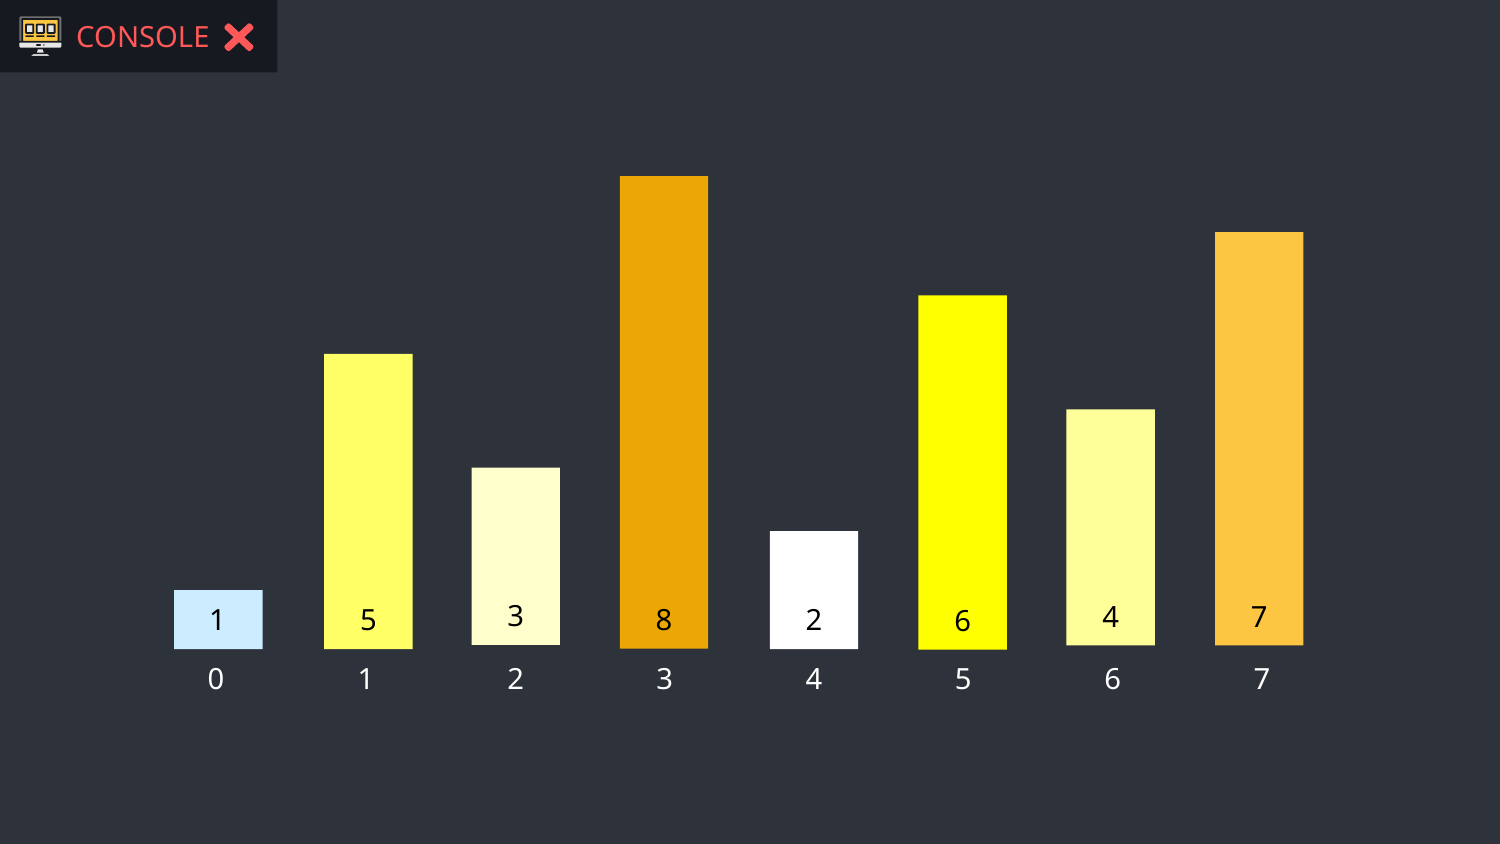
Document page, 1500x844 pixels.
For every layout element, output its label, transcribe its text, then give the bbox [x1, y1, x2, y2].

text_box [769, 530, 859, 650]
text_box 7 [1238, 654, 1285, 703]
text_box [323, 353, 413, 650]
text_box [471, 467, 561, 645]
text_box 2 [492, 653, 539, 703]
text_box 1 [342, 658, 390, 703]
text_box 0 [192, 658, 239, 703]
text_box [918, 295, 1008, 650]
text_box 5 [940, 658, 987, 703]
text_box 6 [1089, 655, 1136, 703]
text_box 3 [641, 657, 688, 703]
text_box 4 [790, 659, 838, 703]
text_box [0, 0, 278, 73]
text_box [1214, 231, 1304, 646]
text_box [1066, 408, 1156, 646]
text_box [619, 175, 709, 649]
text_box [173, 589, 263, 650]
